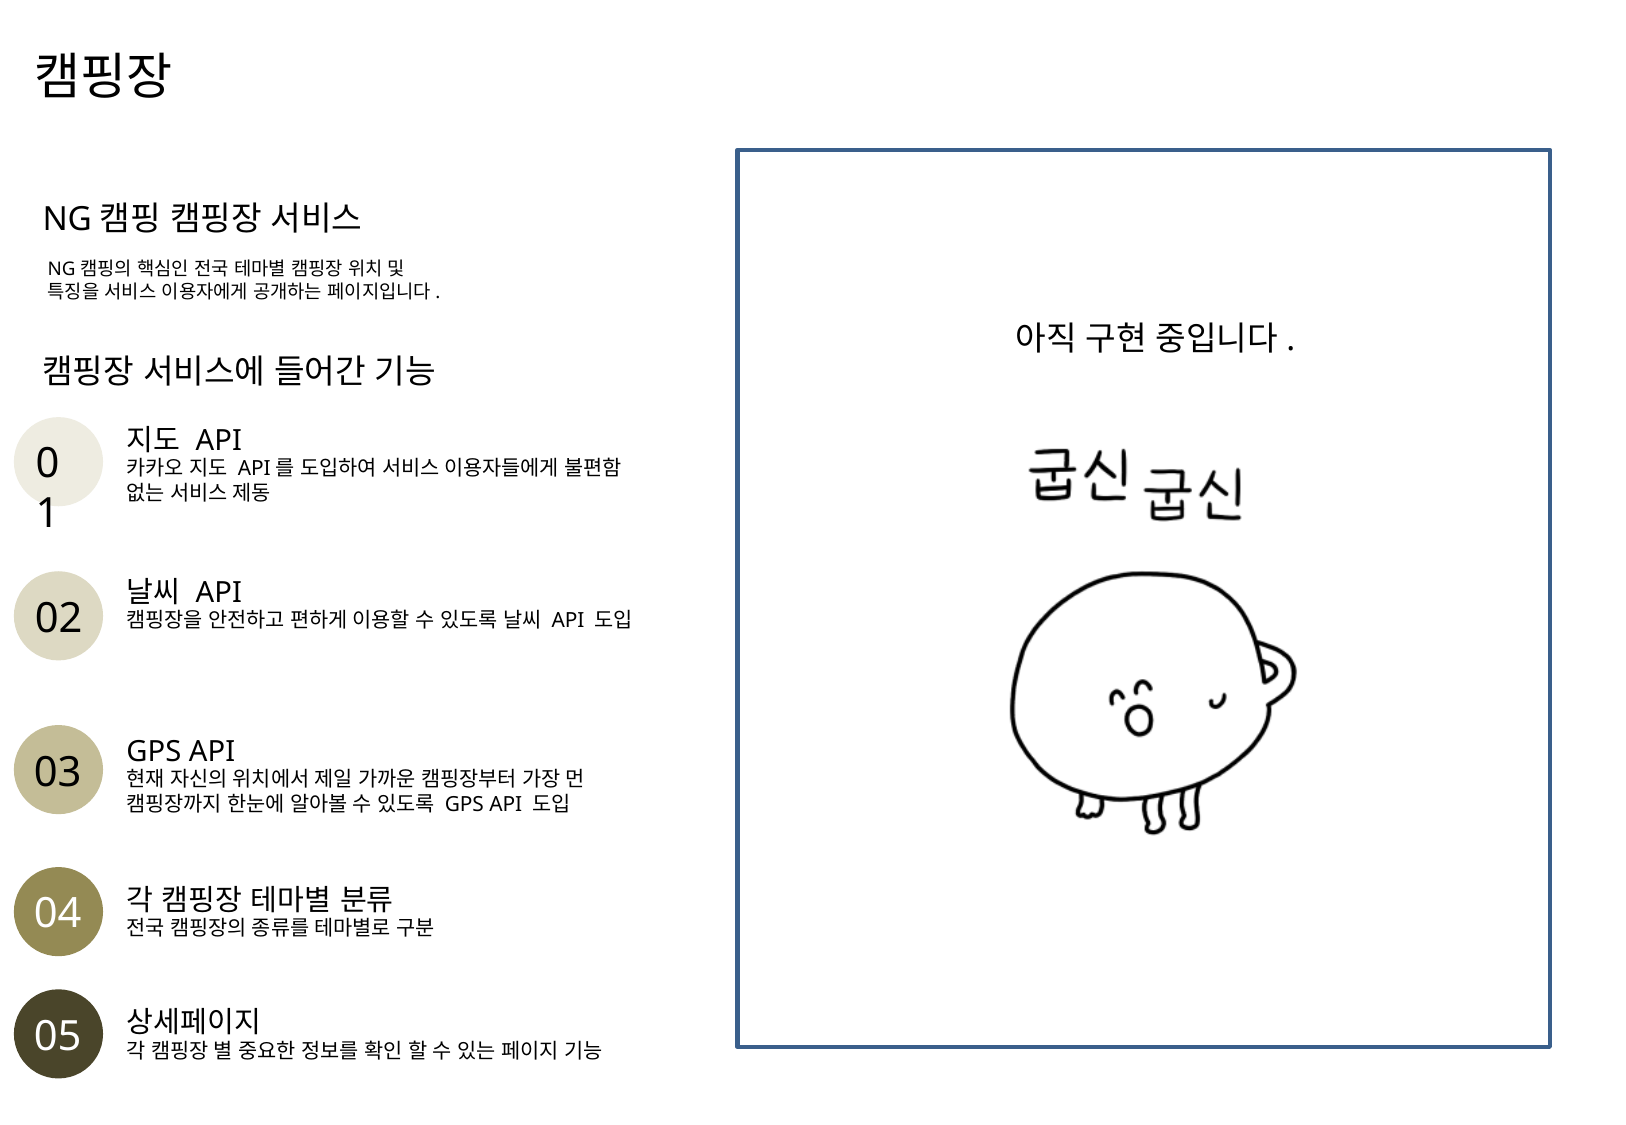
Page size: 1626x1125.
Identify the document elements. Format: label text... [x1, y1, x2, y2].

text_box 날씨 API [111, 565, 275, 599]
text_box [13, 570, 104, 661]
text_box NG캠핑의 핵심인 전국 테마별 캠핑장 위치 및 특징을 서비스 이용자에게 공개하는 페이지입니다. [32, 249, 456, 310]
text_box 상세페이지 [111, 996, 300, 1029]
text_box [12, 989, 104, 1079]
text_box [735, 148, 1552, 1049]
text_box 각 캠핑장 별 중요한 정보를 확인 할 수 있는 페이지 기능 [111, 1029, 652, 1070]
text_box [12, 724, 104, 815]
text_box 각 캠핑장 테마별 분류 [111, 874, 525, 907]
text_box 카카오 지도 API를 도입하여 서비스 이용자들에게 불편함 없는 서비스 제동 [111, 447, 675, 512]
text_box 캠핑장 [19, 37, 188, 113]
text_box 캠핑장 서비스에 들어간 기능 [27, 342, 497, 398]
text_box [12, 866, 104, 957]
text_box GPS API [111, 725, 338, 758]
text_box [13, 416, 104, 507]
picture [901, 406, 1386, 891]
text_box 캠핑장을 안전하고 편하게 이용할 수 있도록 날씨 API 도입 [111, 599, 652, 639]
text_box NG캠핑 캠핑장 서비스 [27, 189, 497, 245]
text_box 지도 API [111, 413, 600, 447]
text_box 아직 구현 중입니다. [920, 309, 1390, 365]
text_box 전국 캠핑장의 종류를 테마별로 구분 [111, 907, 652, 948]
text_box 현재 자신의 위치에서 제일 가까운 캠핑장부터 가장 먼 캠핑장까지 한눈에 알아볼 수 있도록 GPS API 도입 [111, 758, 652, 824]
